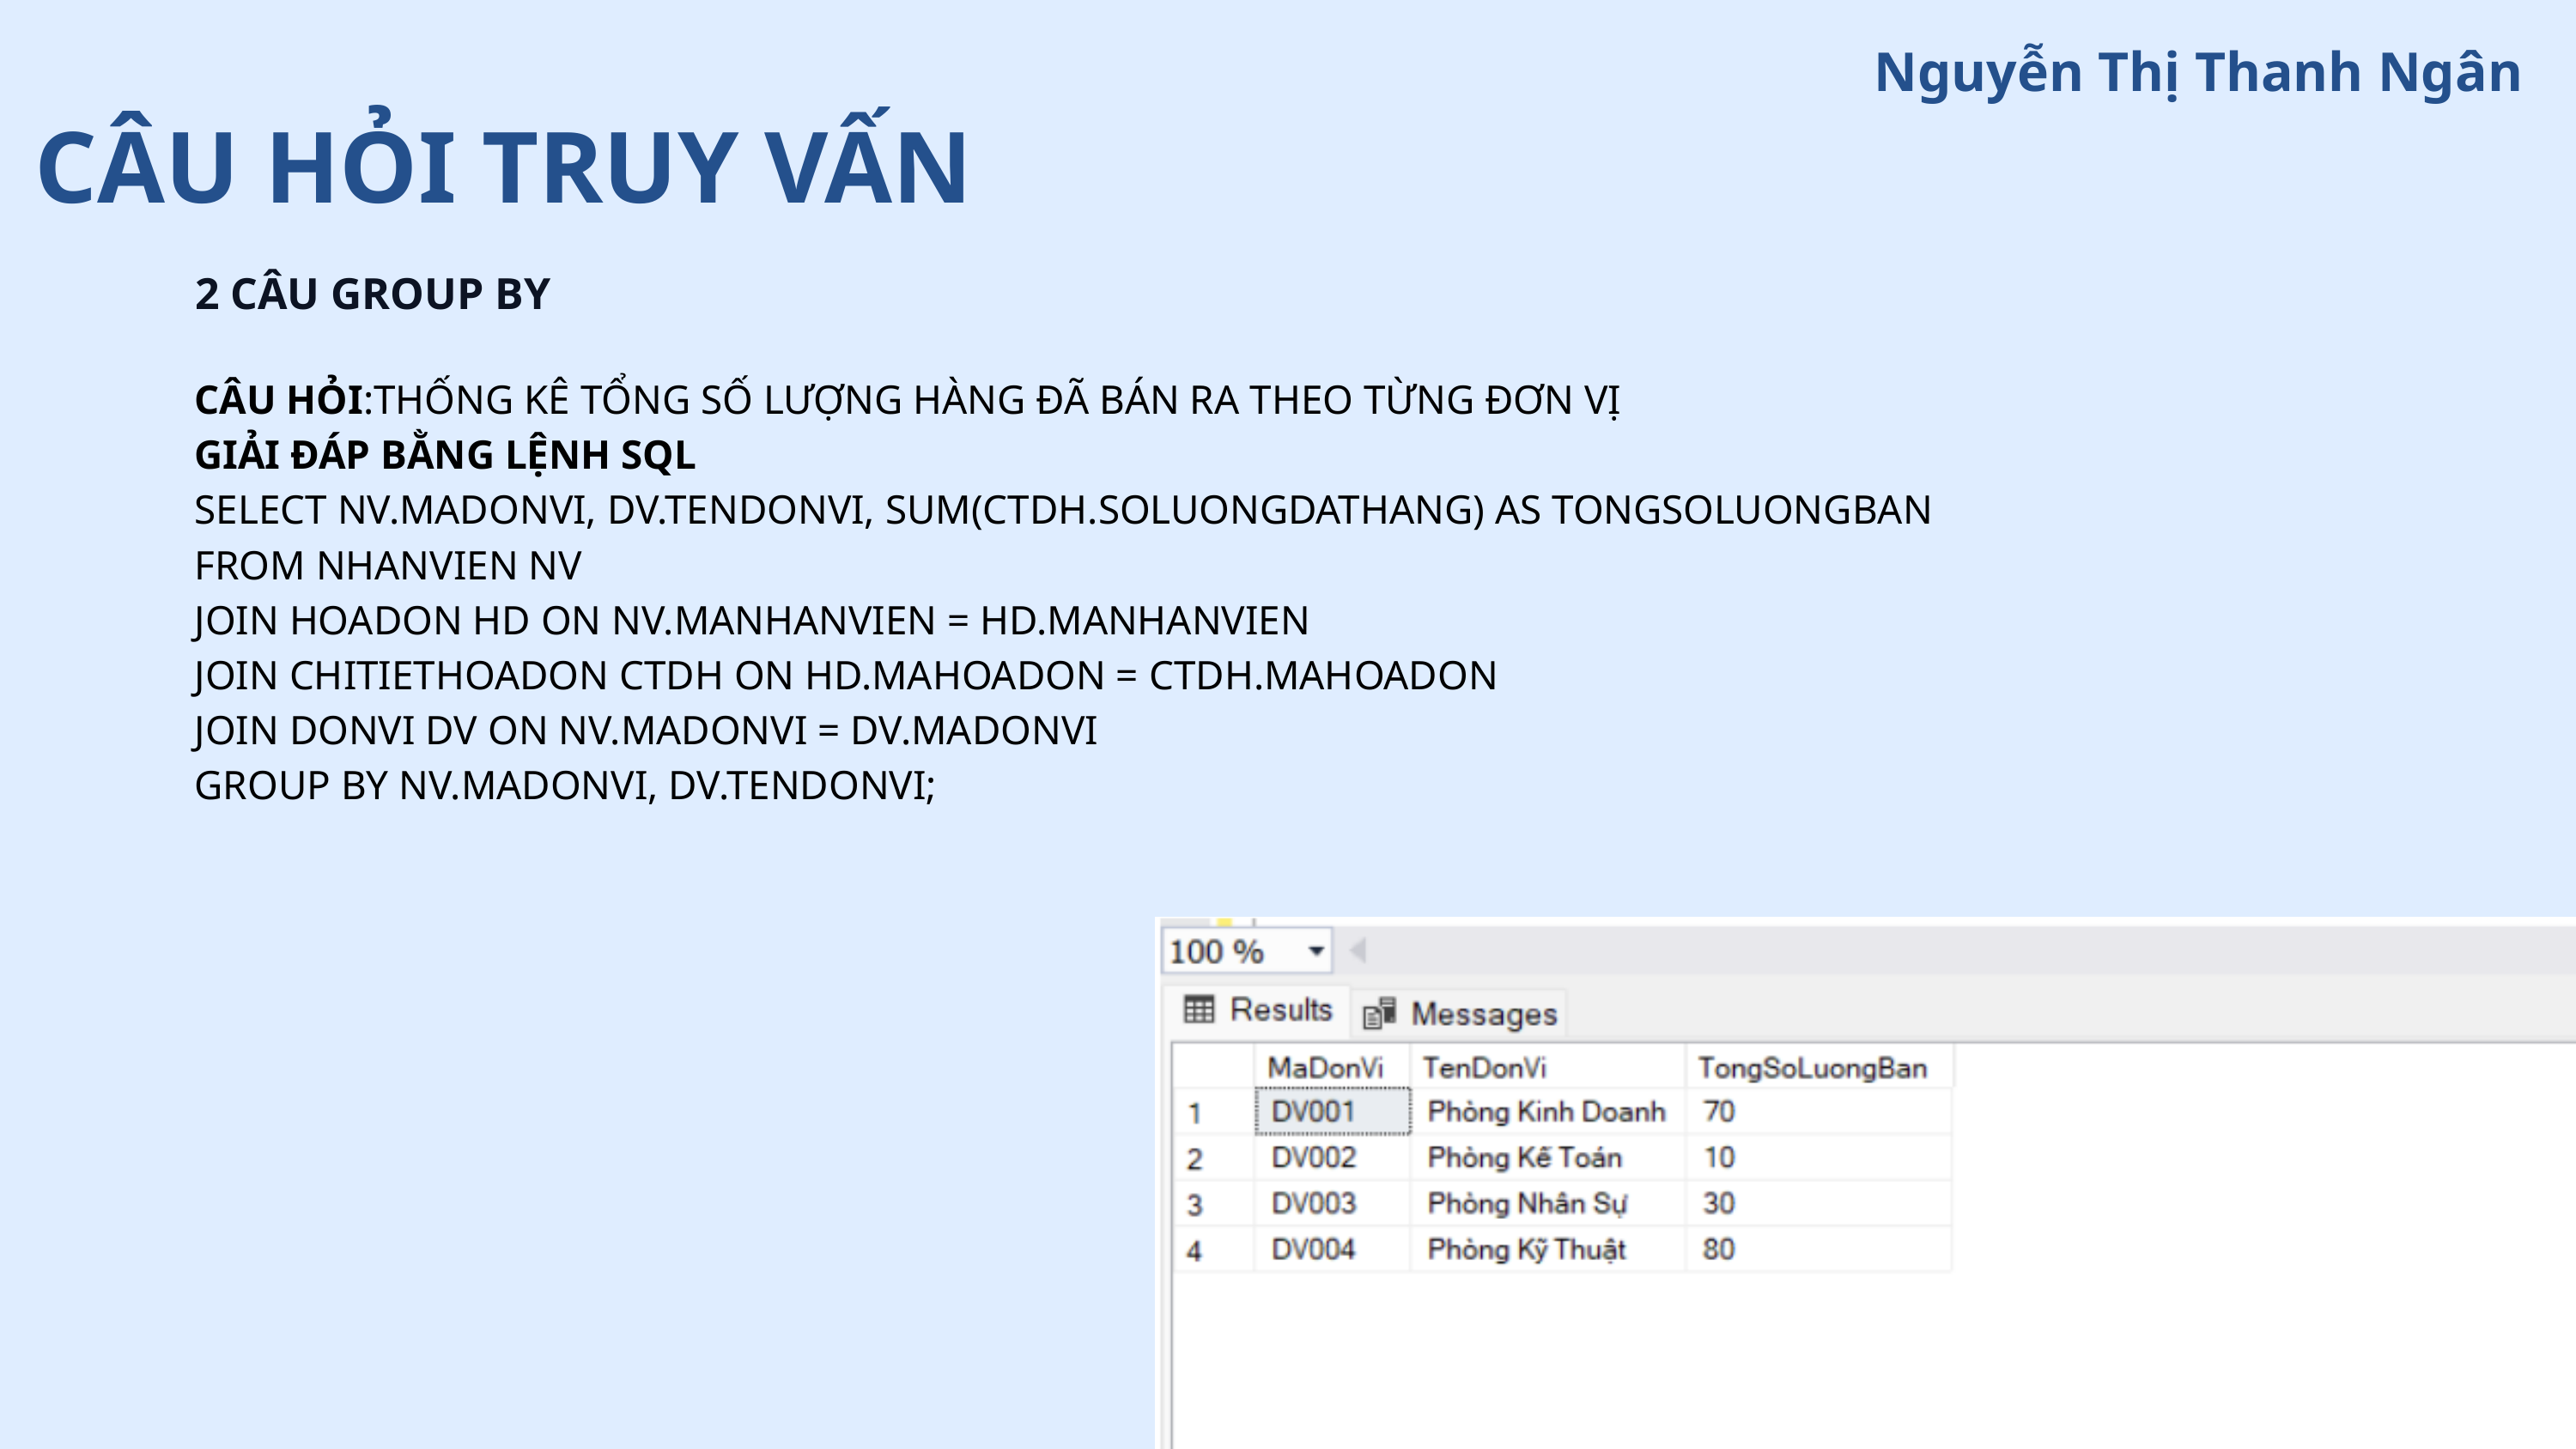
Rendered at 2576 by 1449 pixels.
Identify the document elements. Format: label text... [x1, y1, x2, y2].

text_box [1155, 917, 2576, 1449]
text_box CÂU HỎI TRUY VẤN [34, 84, 1117, 361]
text_box Nguyễn Thị Thanh Ngân [1874, 27, 2576, 103]
text_box CÂU HỎI:THỐNG KÊ TỔNG SỐ LƯỢNG HÀNG ĐÃ BÁN RA THEO TỪNG ĐƠN VỊ GIẢI ĐÁP BẰNG LỆNH SQL SELECT NV.MADONVI, DV.TENDONVI, SUM(CTDH.SOLUONGDATHANG) AS TONGSOLUONGBAN FROM NHANVIEN NV JOIN HOADON HD ON NV.MANHANVIEN = HD.MANHANVIEN JOIN CHITIETHOADON CTDH ON HD.MAHOADON = CTDH.MAHOADON JOIN DONVI DV ON NV.MADONVI = DV.MADONVI GROUP BY NV.MADONVI, DV.TENDONVI; [194, 367, 2082, 863]
text_box 2 CÂU GROUP BY [144, 258, 601, 379]
